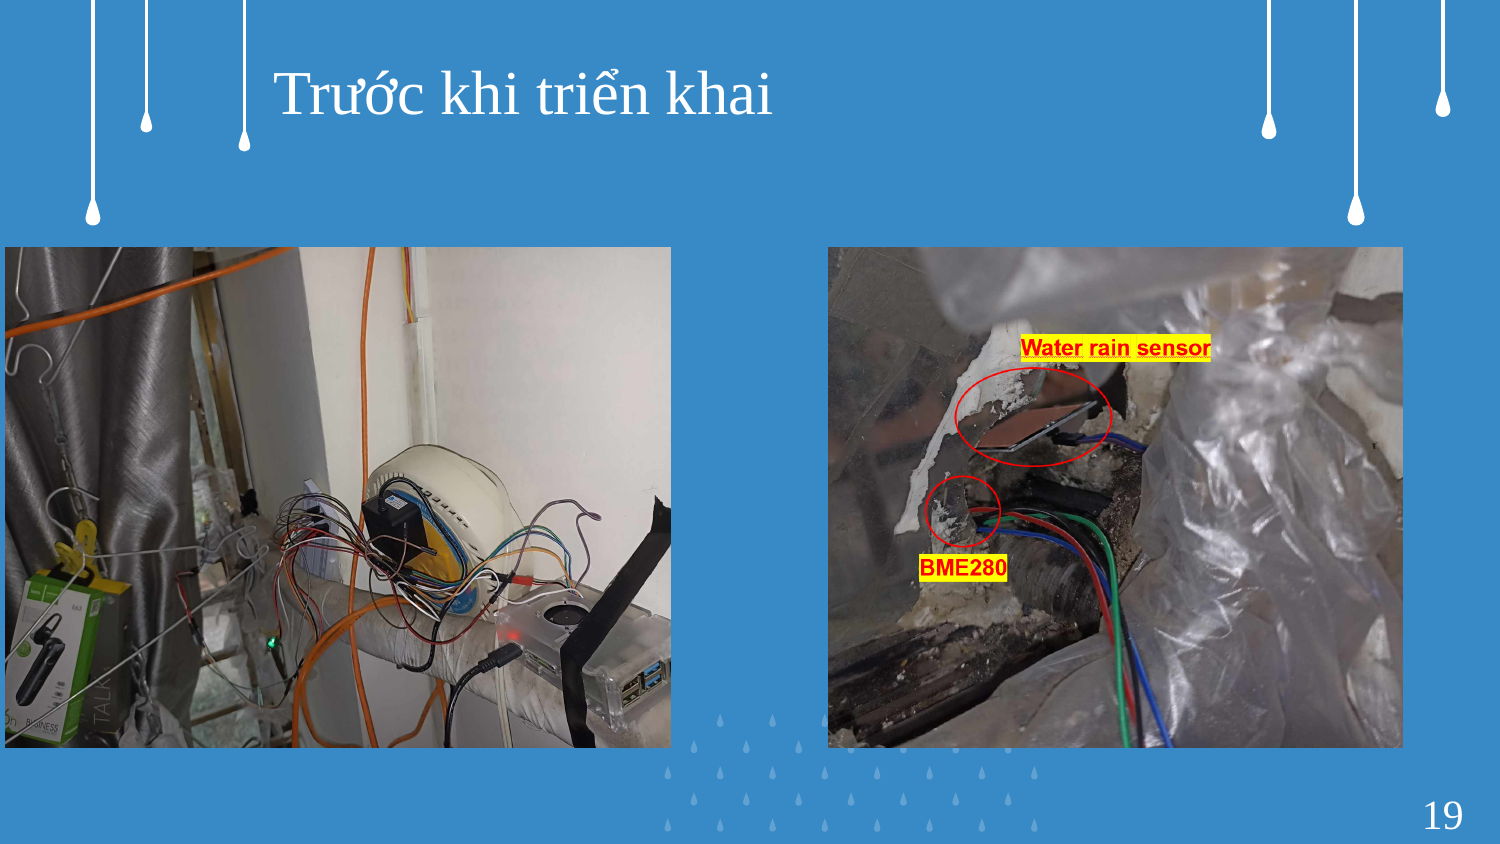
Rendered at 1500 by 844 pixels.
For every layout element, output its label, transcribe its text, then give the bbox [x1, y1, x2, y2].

picture [828, 247, 1403, 749]
title Trước khi triển khai [259, 50, 1500, 130]
text_box 19 [1305, 777, 1500, 844]
picture [4, 247, 672, 749]
